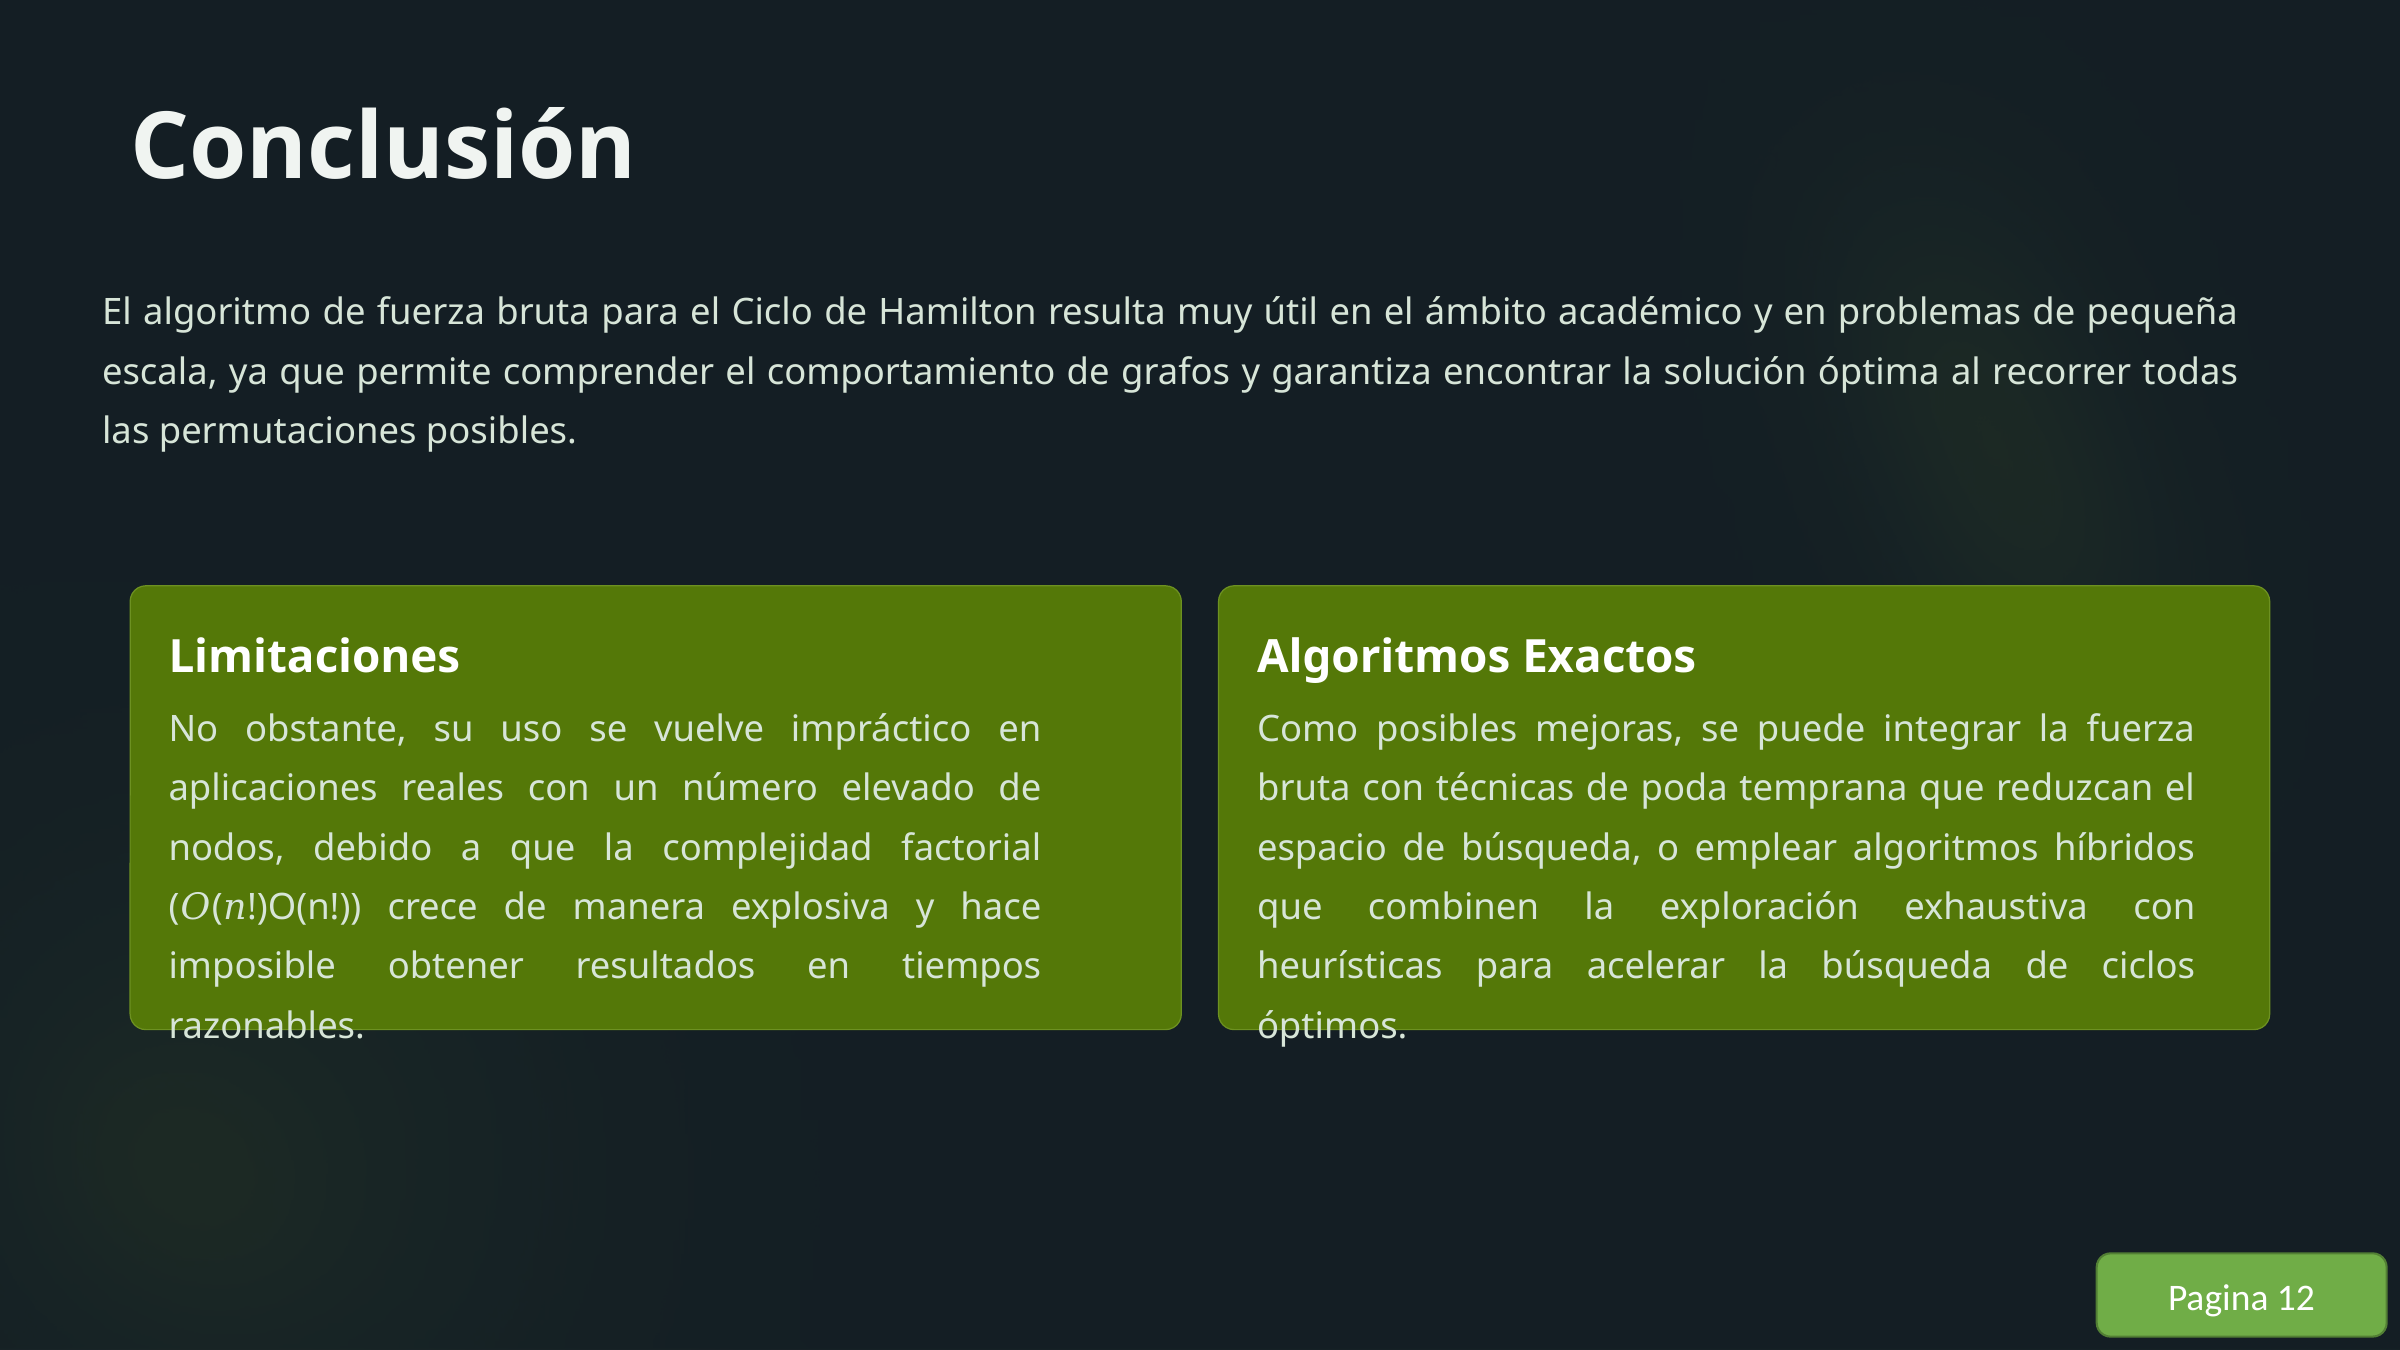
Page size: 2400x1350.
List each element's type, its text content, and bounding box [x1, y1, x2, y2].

text_box Conclusión [130, 81, 804, 198]
text_box Pagina 12 [2095, 1252, 2388, 1338]
text_box [1218, 585, 2270, 1030]
text_box [130, 585, 1182, 1030]
text_box Como posibles mejoras, se puede integrar la fuerza bruta con técnicas de poda temprana que reduzcan el espacio de búsqueda, o emplear algoritmos híbridos que combinen la exploración exhaustiva con heurísticas para acelerar la búsqueda de ciclos óptimos. [1257, 689, 2197, 992]
text_box Algoritmos Exactos [1257, 624, 1977, 683]
text_box No obstante, su uso se vuelve impráctico en aplicaciones reales con un número elevado de nodos, debido a que la complejidad factorial (𝑂(𝑛!)O(n!)) crece de manera explosiva y hace imposible obtener resultados en tiempos razonables. [168, 689, 1043, 992]
text_box El algoritmo de fuerza bruta para el Ciclo de Hamilton resulta muy útil en el ámbito académico y en problemas de pequeña escala, ya que permite comprender el comportamiento de grafos y garantiza encontrar la solución óptima al recorrer todas las permutaciones posibles. [102, 272, 2242, 469]
text_box Limitaciones [168, 624, 1082, 683]
picture [2106, 1271, 2389, 1339]
